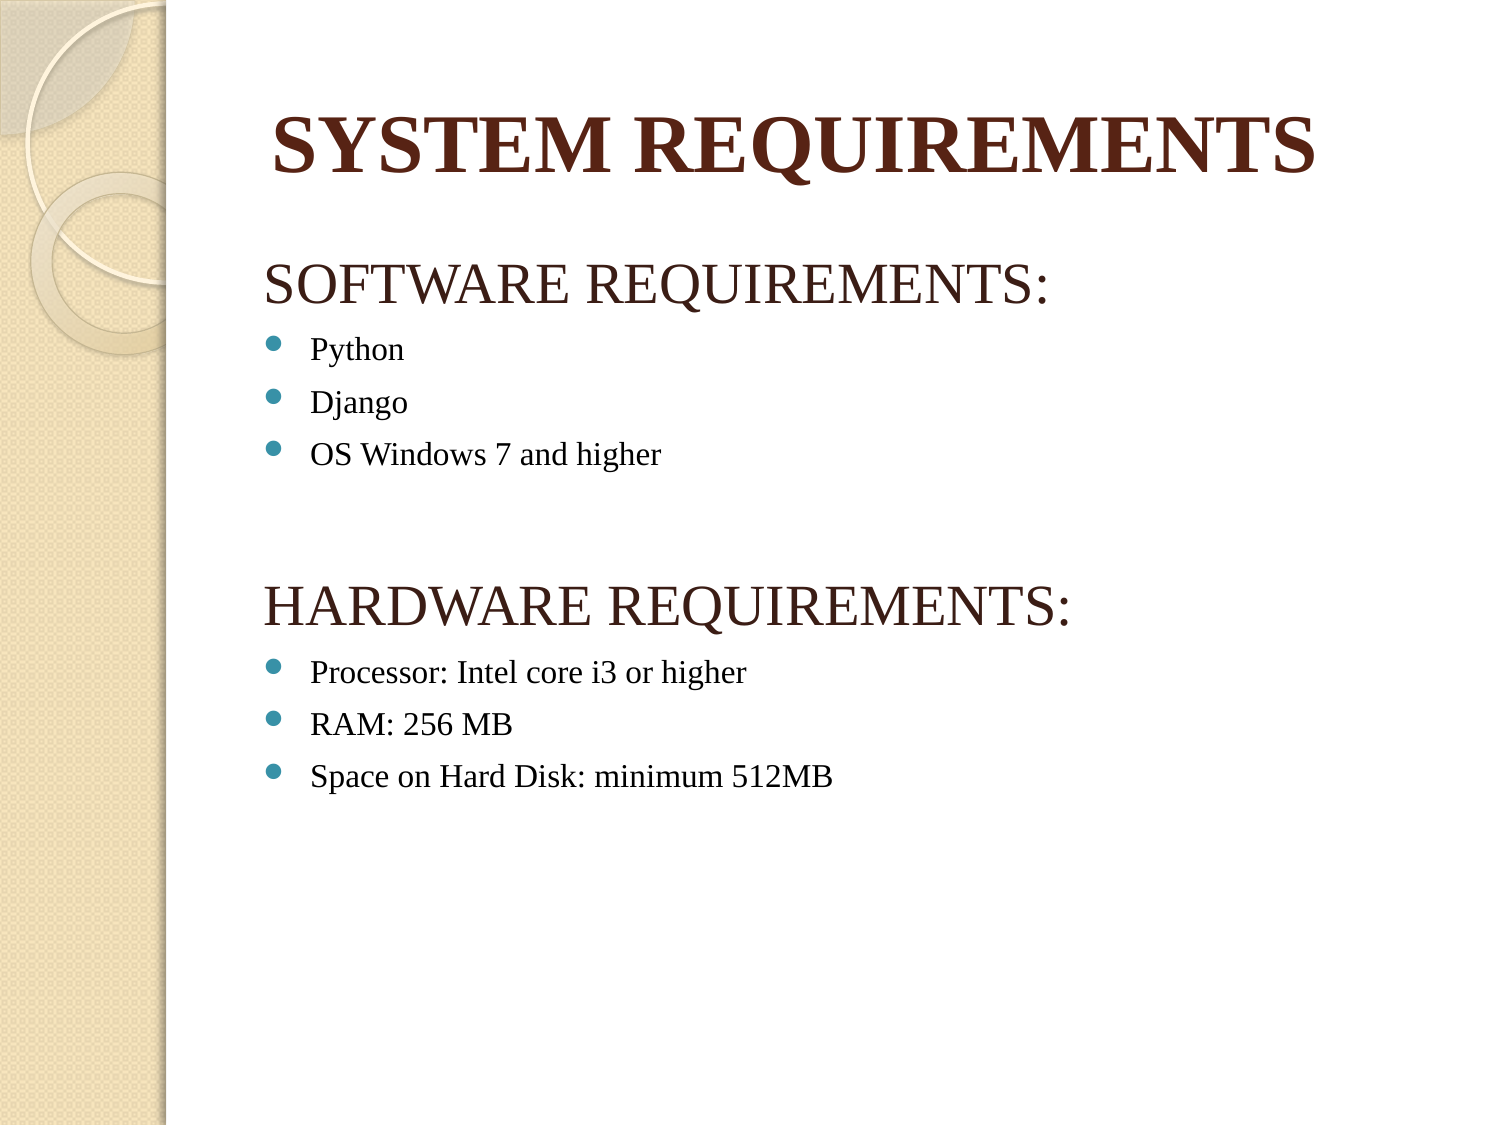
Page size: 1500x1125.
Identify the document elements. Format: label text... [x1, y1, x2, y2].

list SOFTWARE REQUIREMENTS: Python Django OS Windows 7 and higher HARDWARE REQUIREMENTS: Processor: Intel core i3 or higher RAM: 256 MB Space on Hard Disk: minimum 512MB [235, 237, 1466, 1025]
title SYSTEM REQUIREMENTS [235, 45, 1466, 233]
